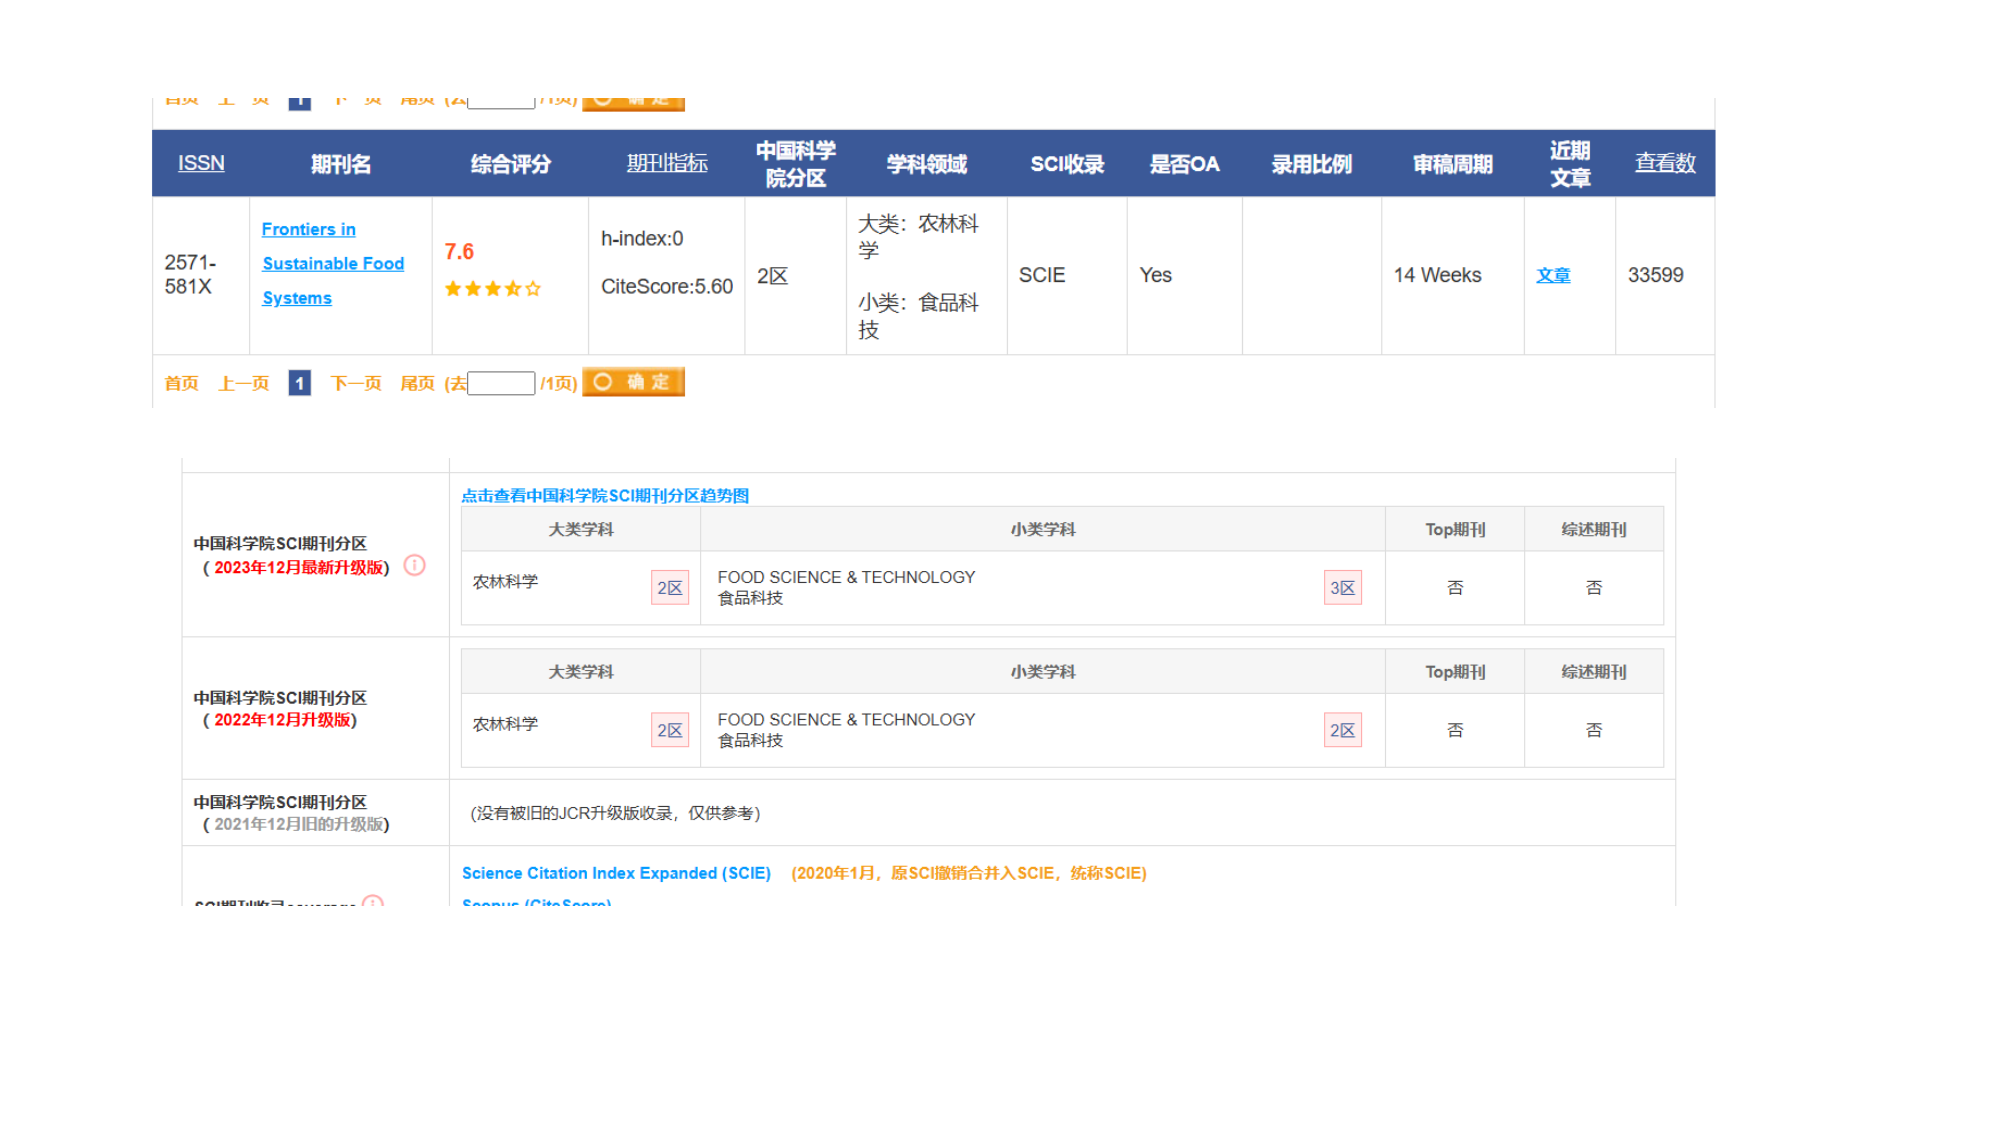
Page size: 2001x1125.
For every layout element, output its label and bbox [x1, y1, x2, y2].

picture [100, 458, 1697, 906]
picture [135, 98, 1751, 408]
